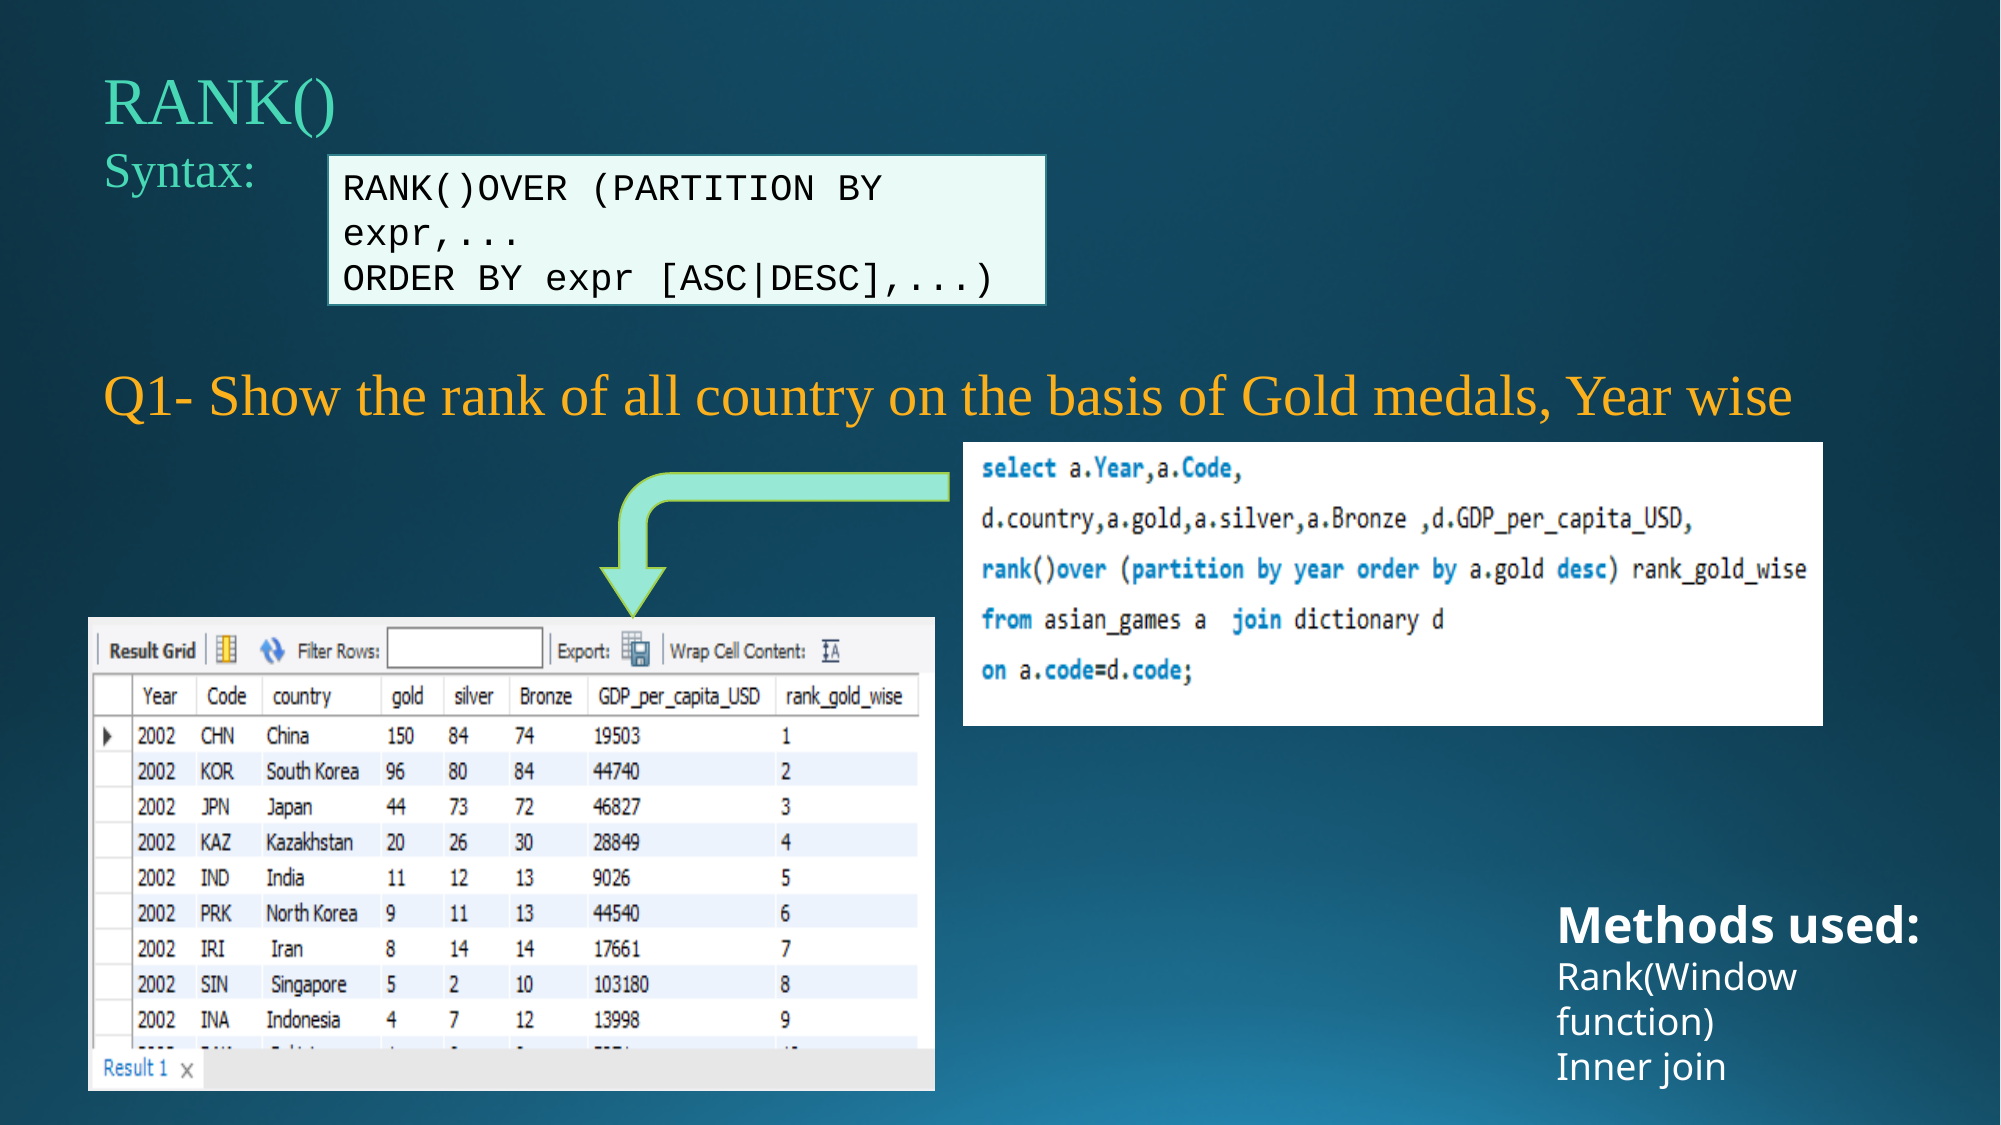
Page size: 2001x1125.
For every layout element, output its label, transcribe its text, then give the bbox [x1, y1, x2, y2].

text_box [599, 472, 950, 617]
text_box RANK()OVER (PARTITION BY expr,... ORDER BY expr [ASC|DESC],...) [327, 154, 1047, 306]
text_box RANK() Syntax: Q1- Show the rank of all country on the basis of Gold medals, Year wise [88, 166, 1839, 318]
text_box Methods used: Rank(Window function) Inner join [1540, 850, 1942, 1117]
picture [0, 0, 2001, 1125]
